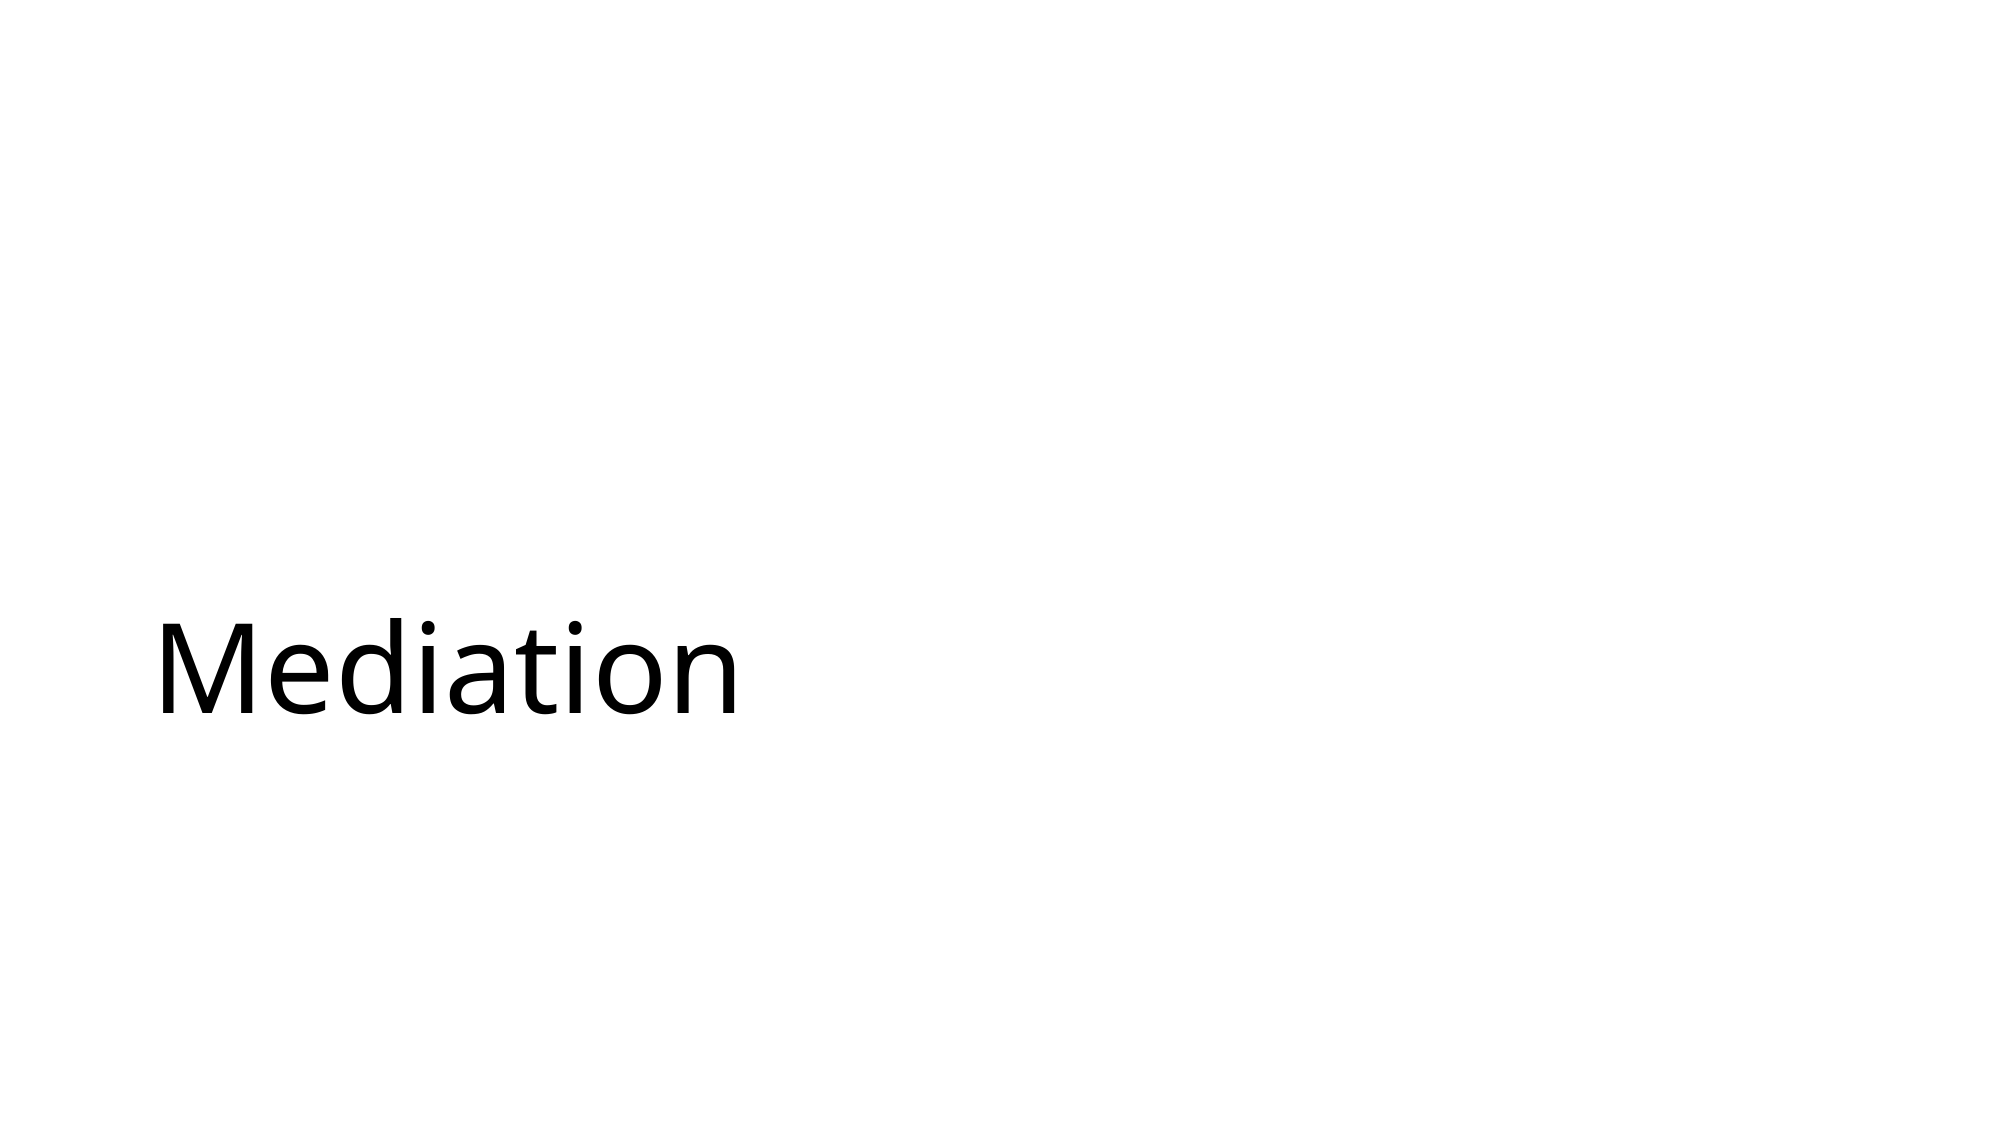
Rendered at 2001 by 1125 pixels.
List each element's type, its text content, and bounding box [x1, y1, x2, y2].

title Mediation [136, 280, 1862, 749]
